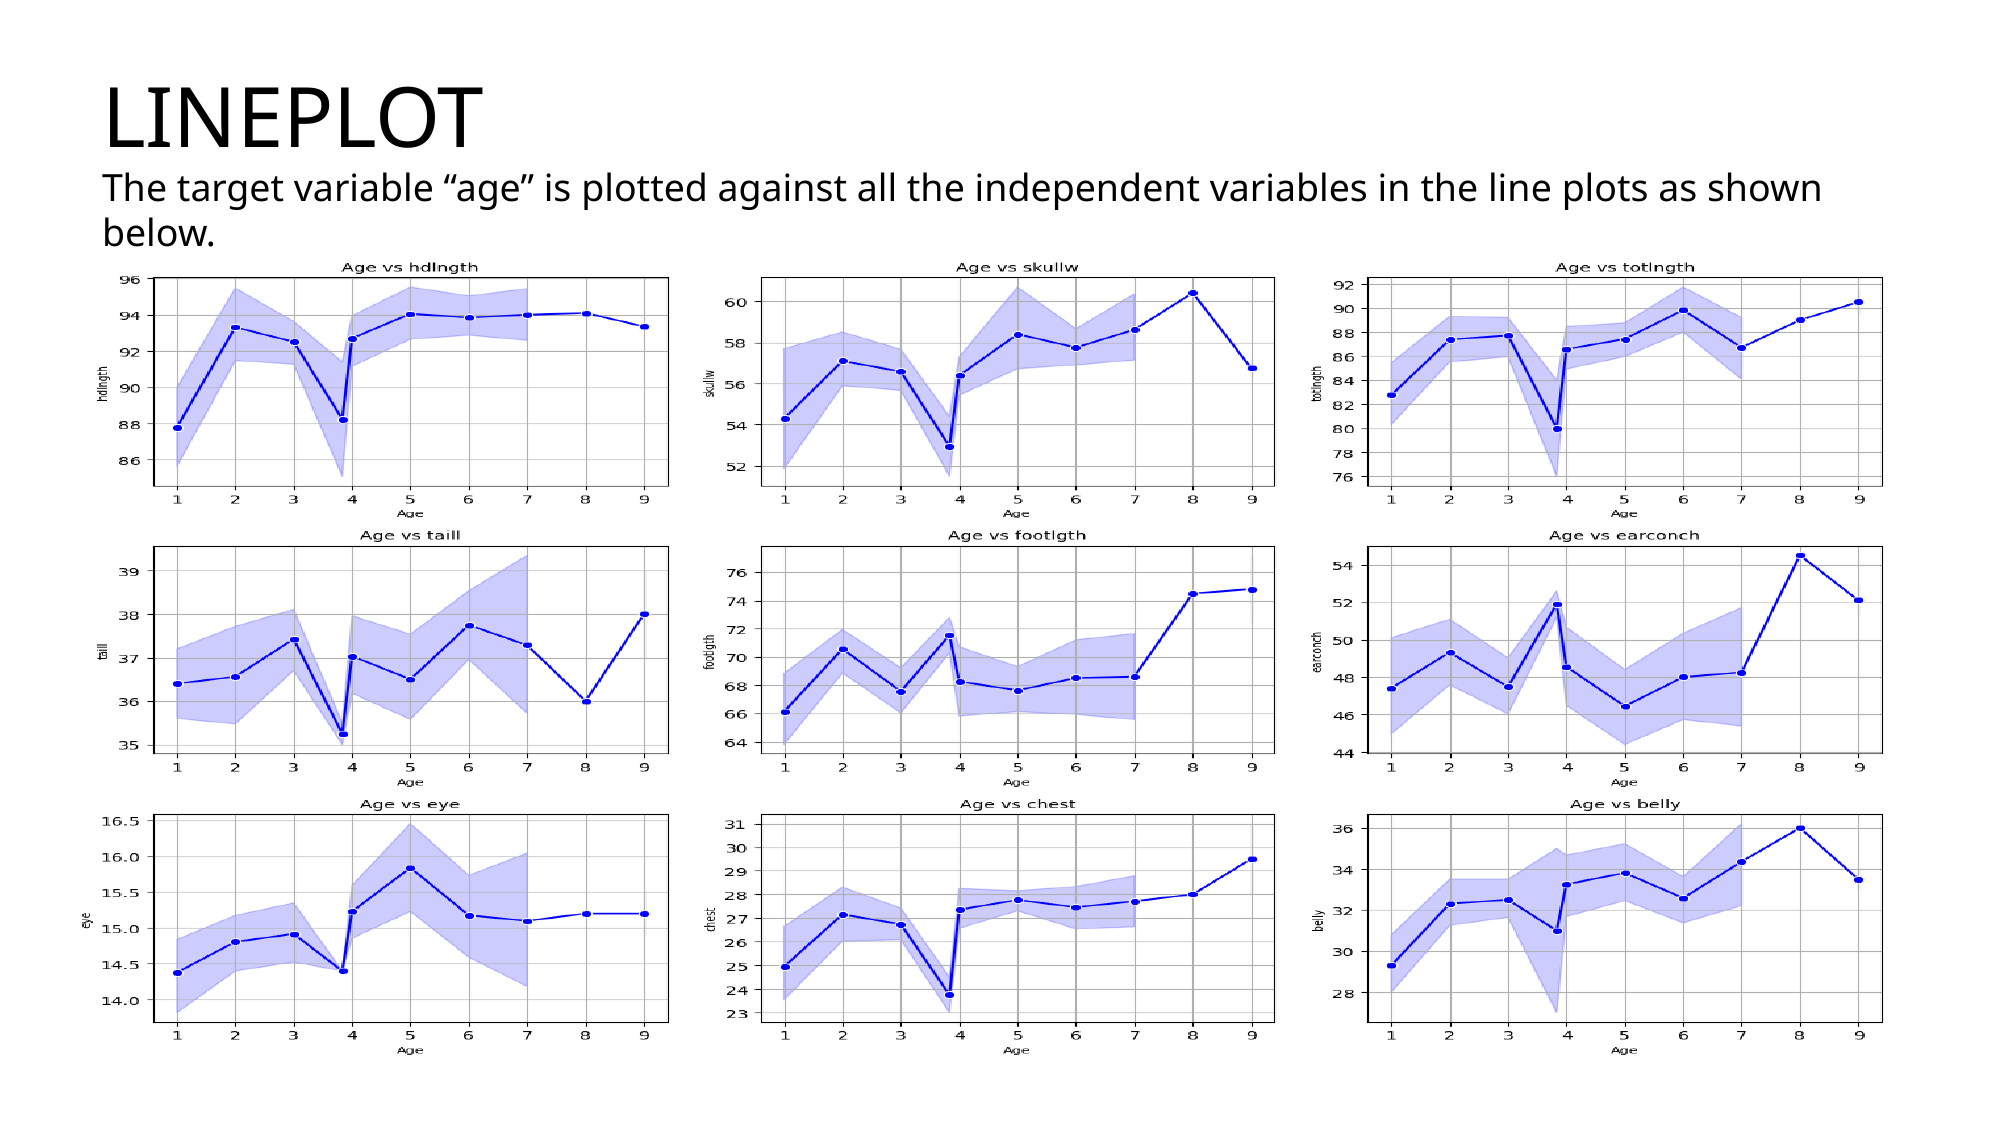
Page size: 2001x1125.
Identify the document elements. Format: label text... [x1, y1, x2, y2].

picture [67, 254, 1894, 1062]
text_box LINEPLOT The target variable “age” is plotted against all the independent variables in the line plots as shown below. [87, 56, 1944, 262]
